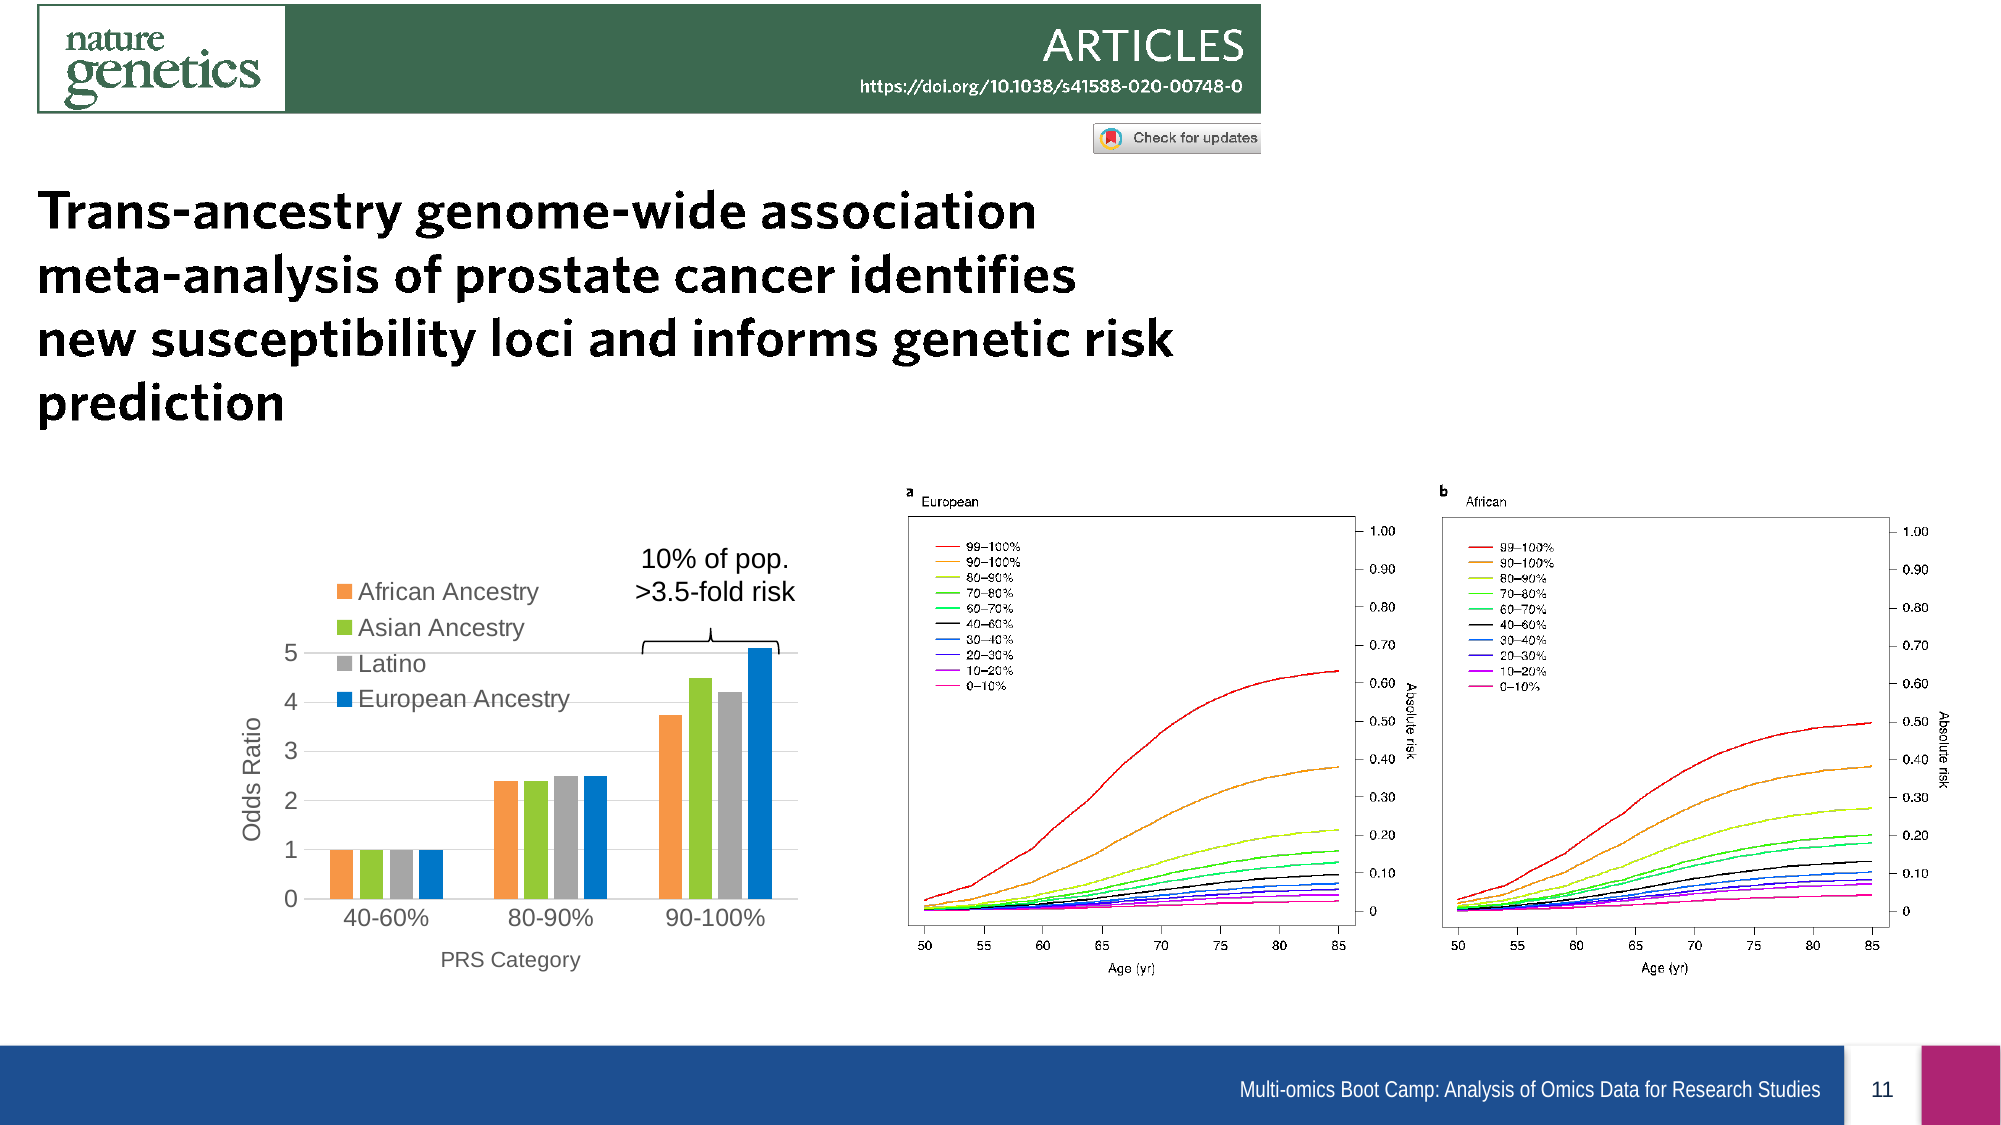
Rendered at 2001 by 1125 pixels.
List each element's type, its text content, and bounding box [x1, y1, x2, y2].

text_box 10% of pop. >3.5-fold risk [614, 530, 816, 564]
picture [901, 483, 1950, 983]
picture [29, 0, 1261, 447]
chart [224, 564, 816, 983]
